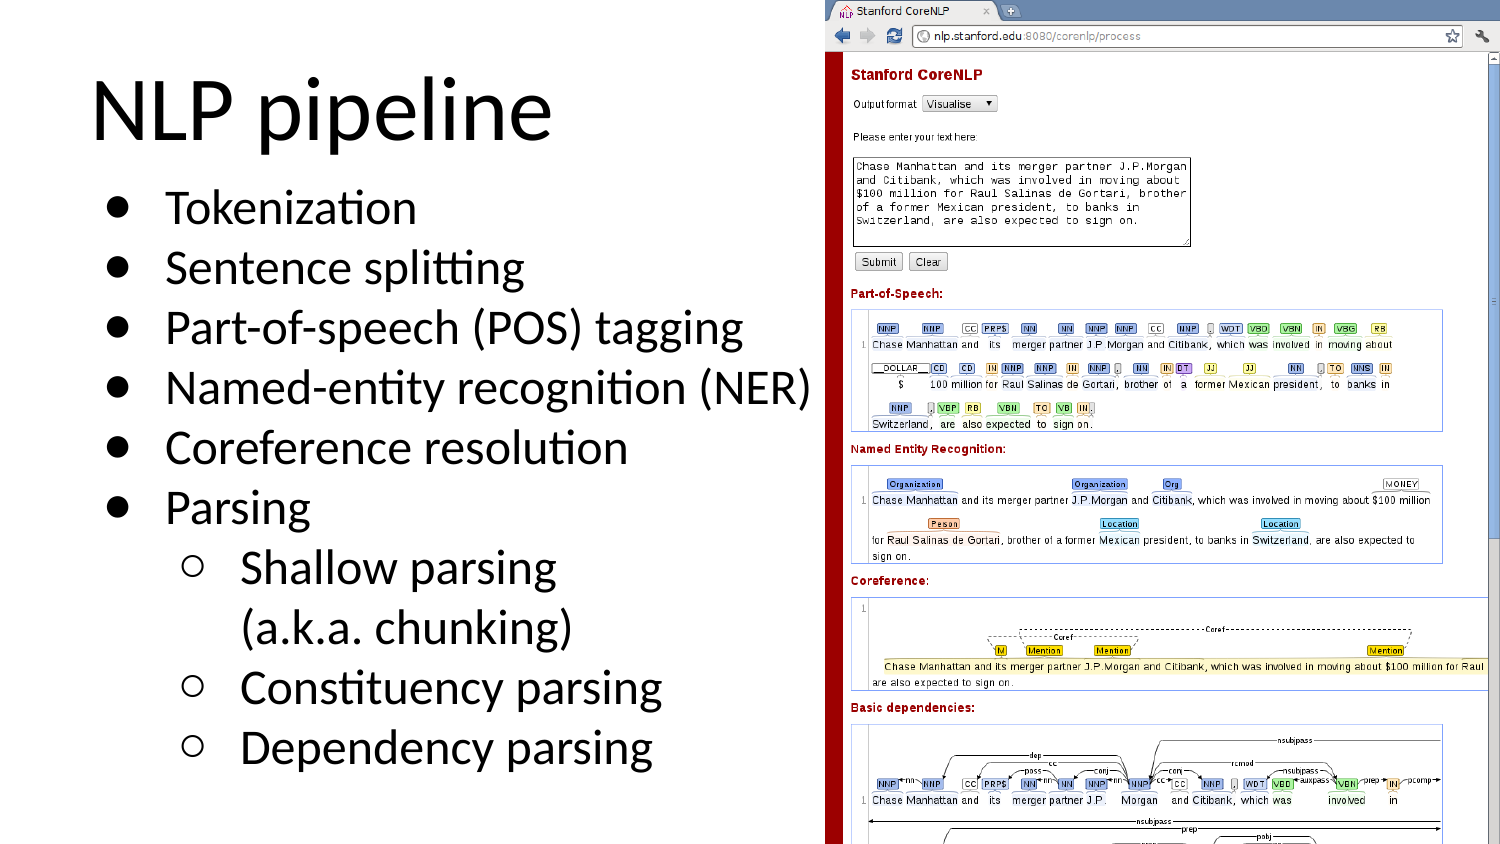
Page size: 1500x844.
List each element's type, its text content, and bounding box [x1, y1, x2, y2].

title NLP pipeline [75, 33, 819, 175]
list Tokenization Sentence splitting Part-of-speech (POS) tagging Named-entity recognition (NER) Coreference resolution Parsing Shallow parsing (a.k.a. chunking) Constituency parsing Dependency parsing [75, 175, 819, 807]
picture [824, 0, 1500, 844]
